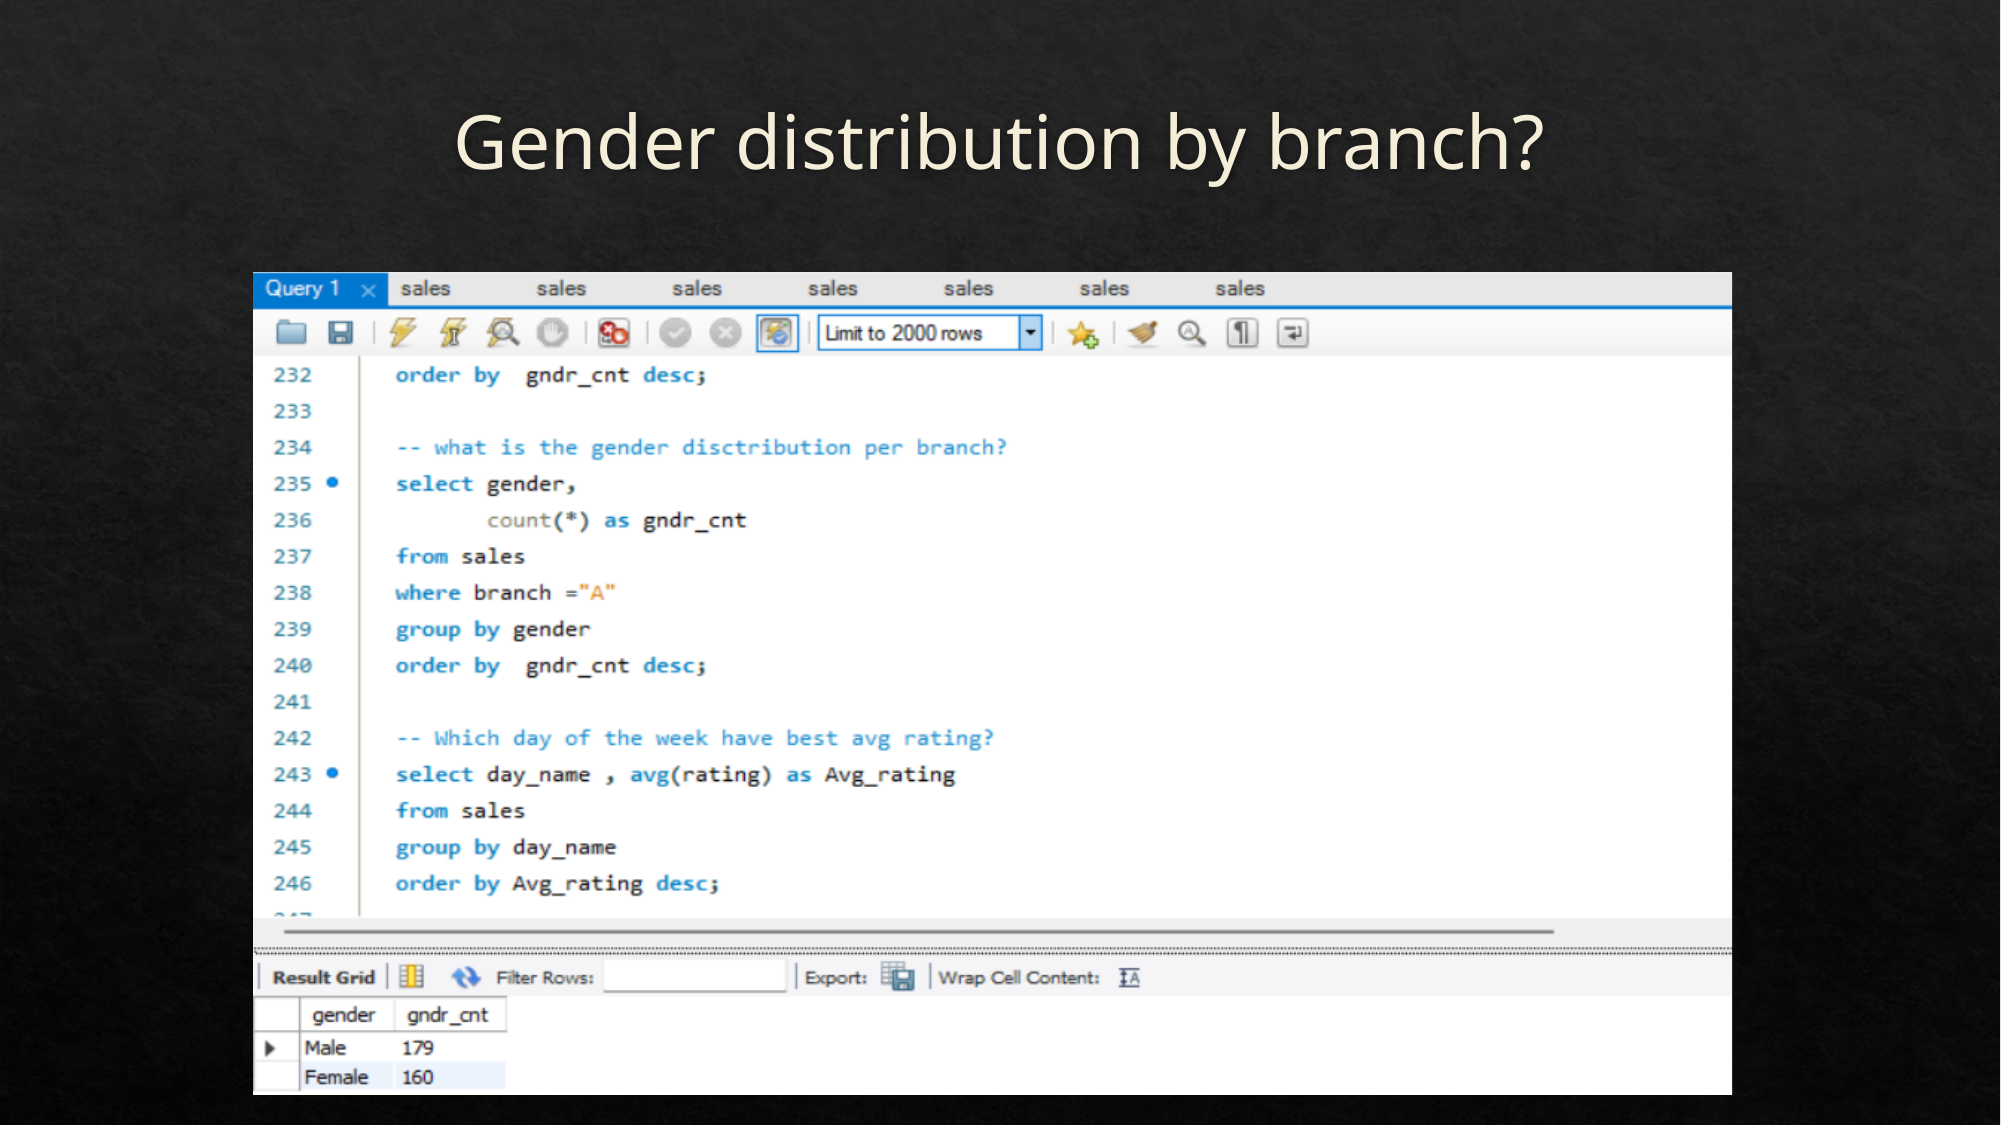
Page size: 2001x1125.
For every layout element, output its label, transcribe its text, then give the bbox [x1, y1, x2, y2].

title Gender distribution by branch? [150, 41, 1850, 249]
picture [235, 219, 1733, 1095]
